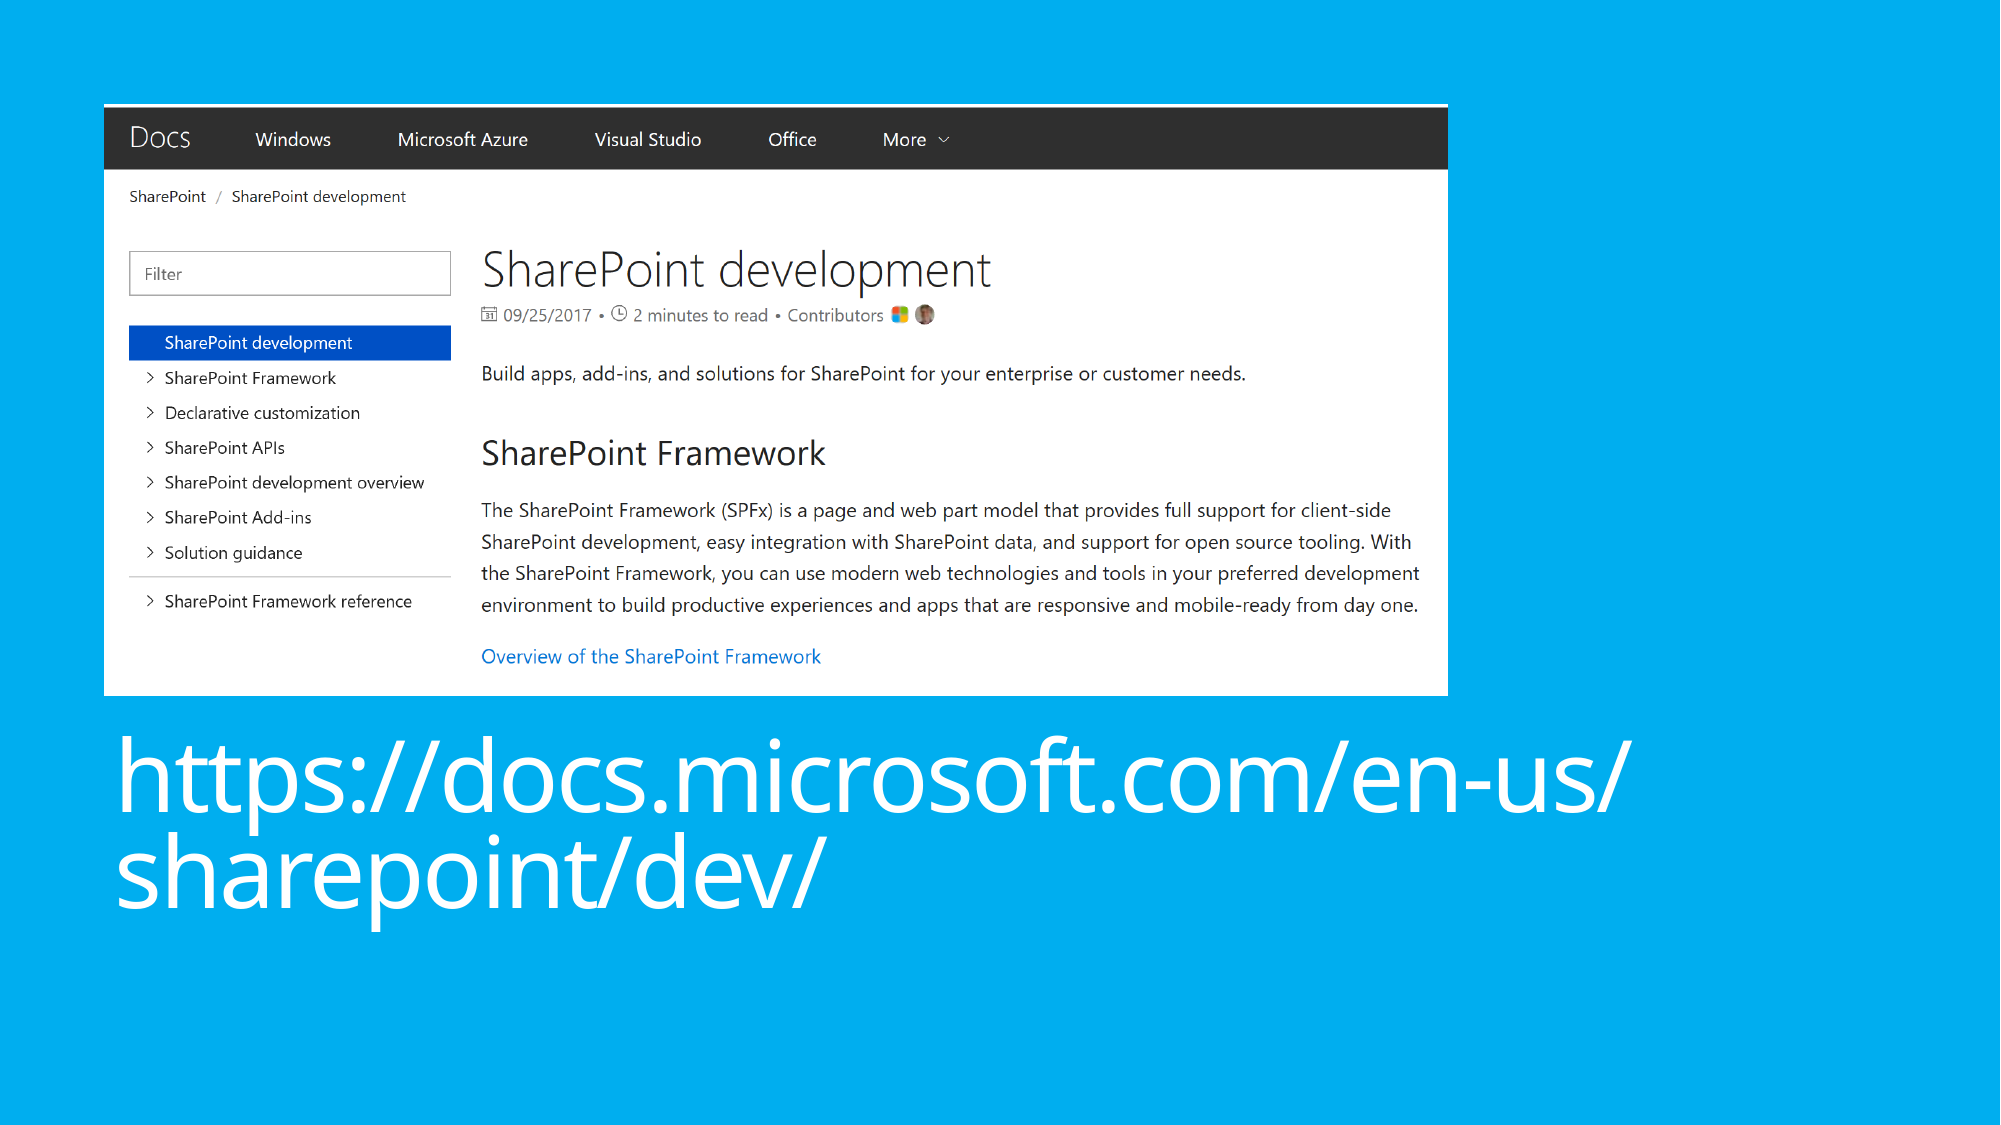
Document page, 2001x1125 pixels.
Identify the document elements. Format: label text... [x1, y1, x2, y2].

title https://docs.microsoft.com/en-us/sharepoint/dev/ [99, 719, 1892, 936]
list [103, 104, 1448, 697]
